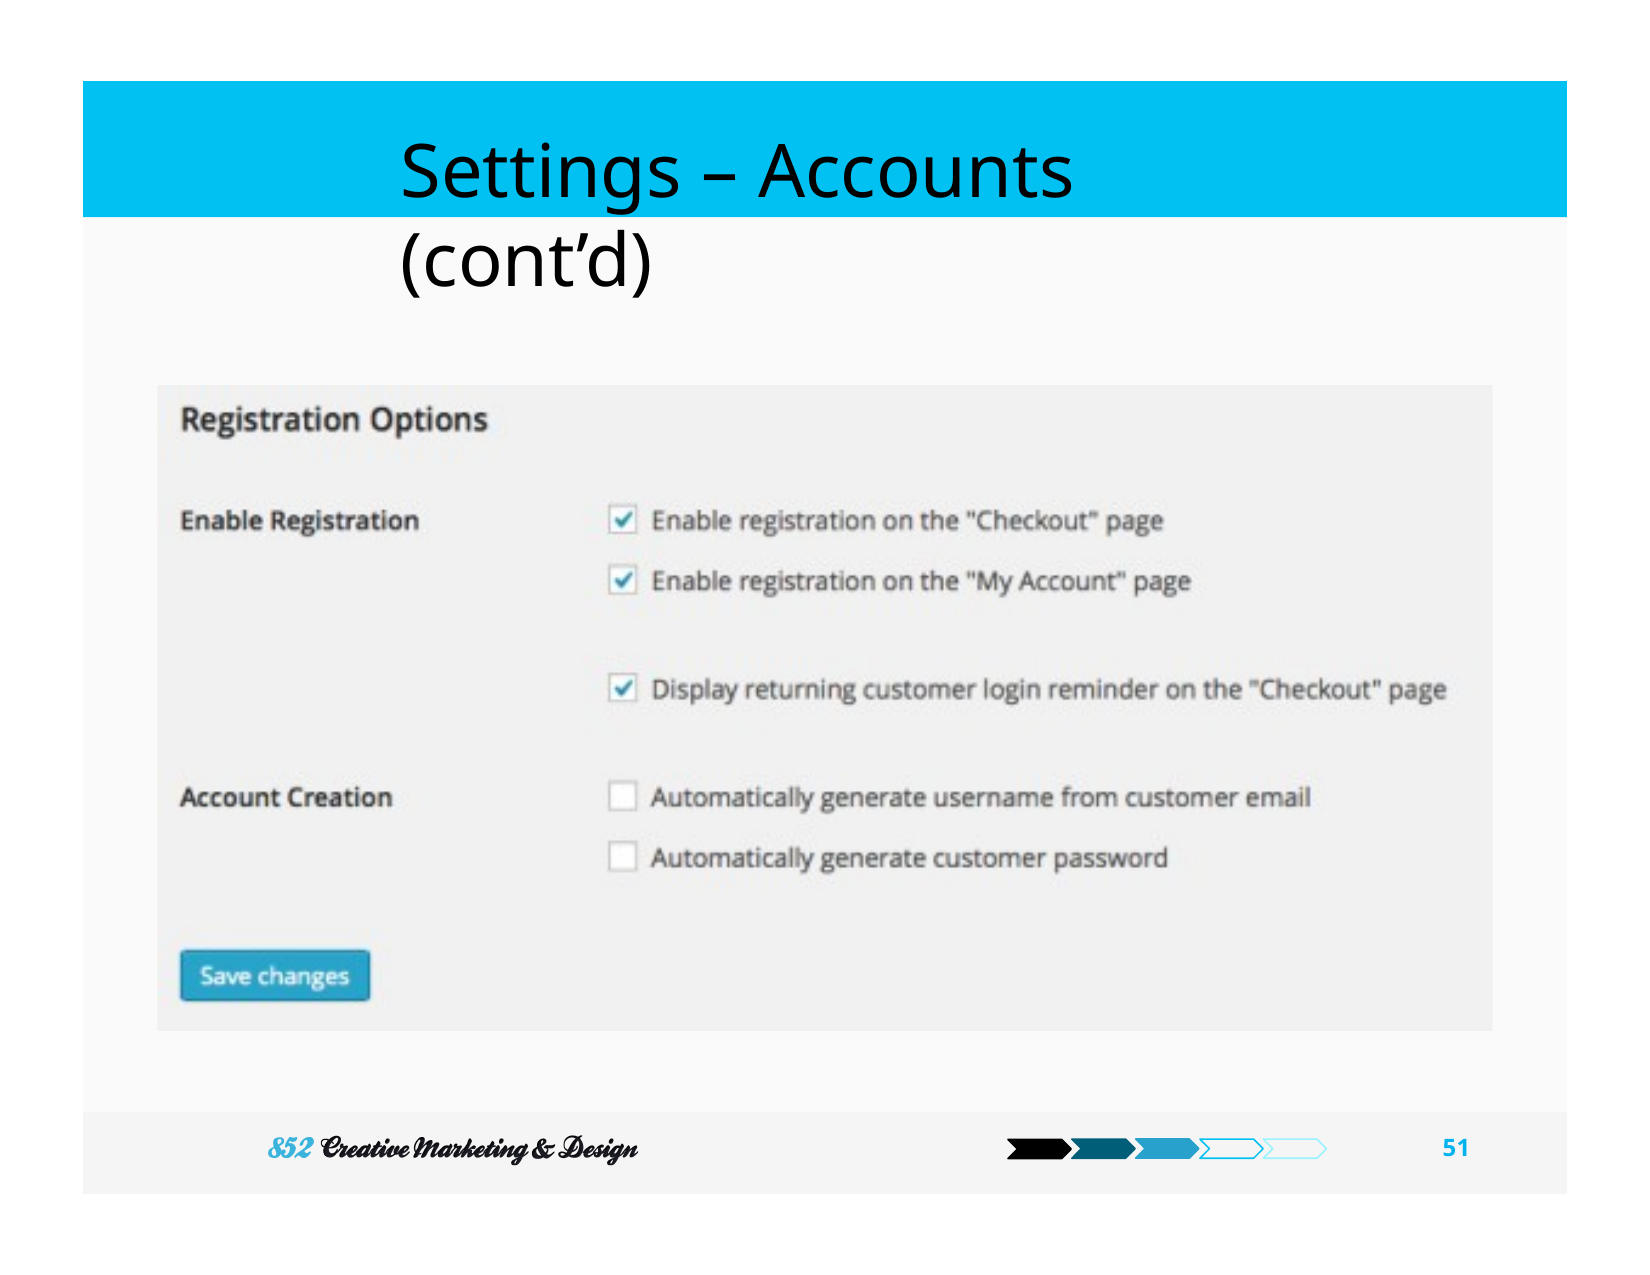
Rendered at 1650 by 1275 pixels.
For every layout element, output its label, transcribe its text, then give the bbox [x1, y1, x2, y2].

slide_number 100 [1438, 1129, 1484, 1275]
text_box [1071, 1139, 1136, 1159]
title Settings – Accounts (cont’d) [398, 121, 1251, 337]
text_box [157, 385, 1493, 1031]
text_box [1135, 1138, 1199, 1159]
text_box [1007, 1139, 1072, 1159]
picture [257, 1124, 645, 1173]
text_box [1263, 1139, 1327, 1159]
text_box [1199, 1139, 1264, 1159]
